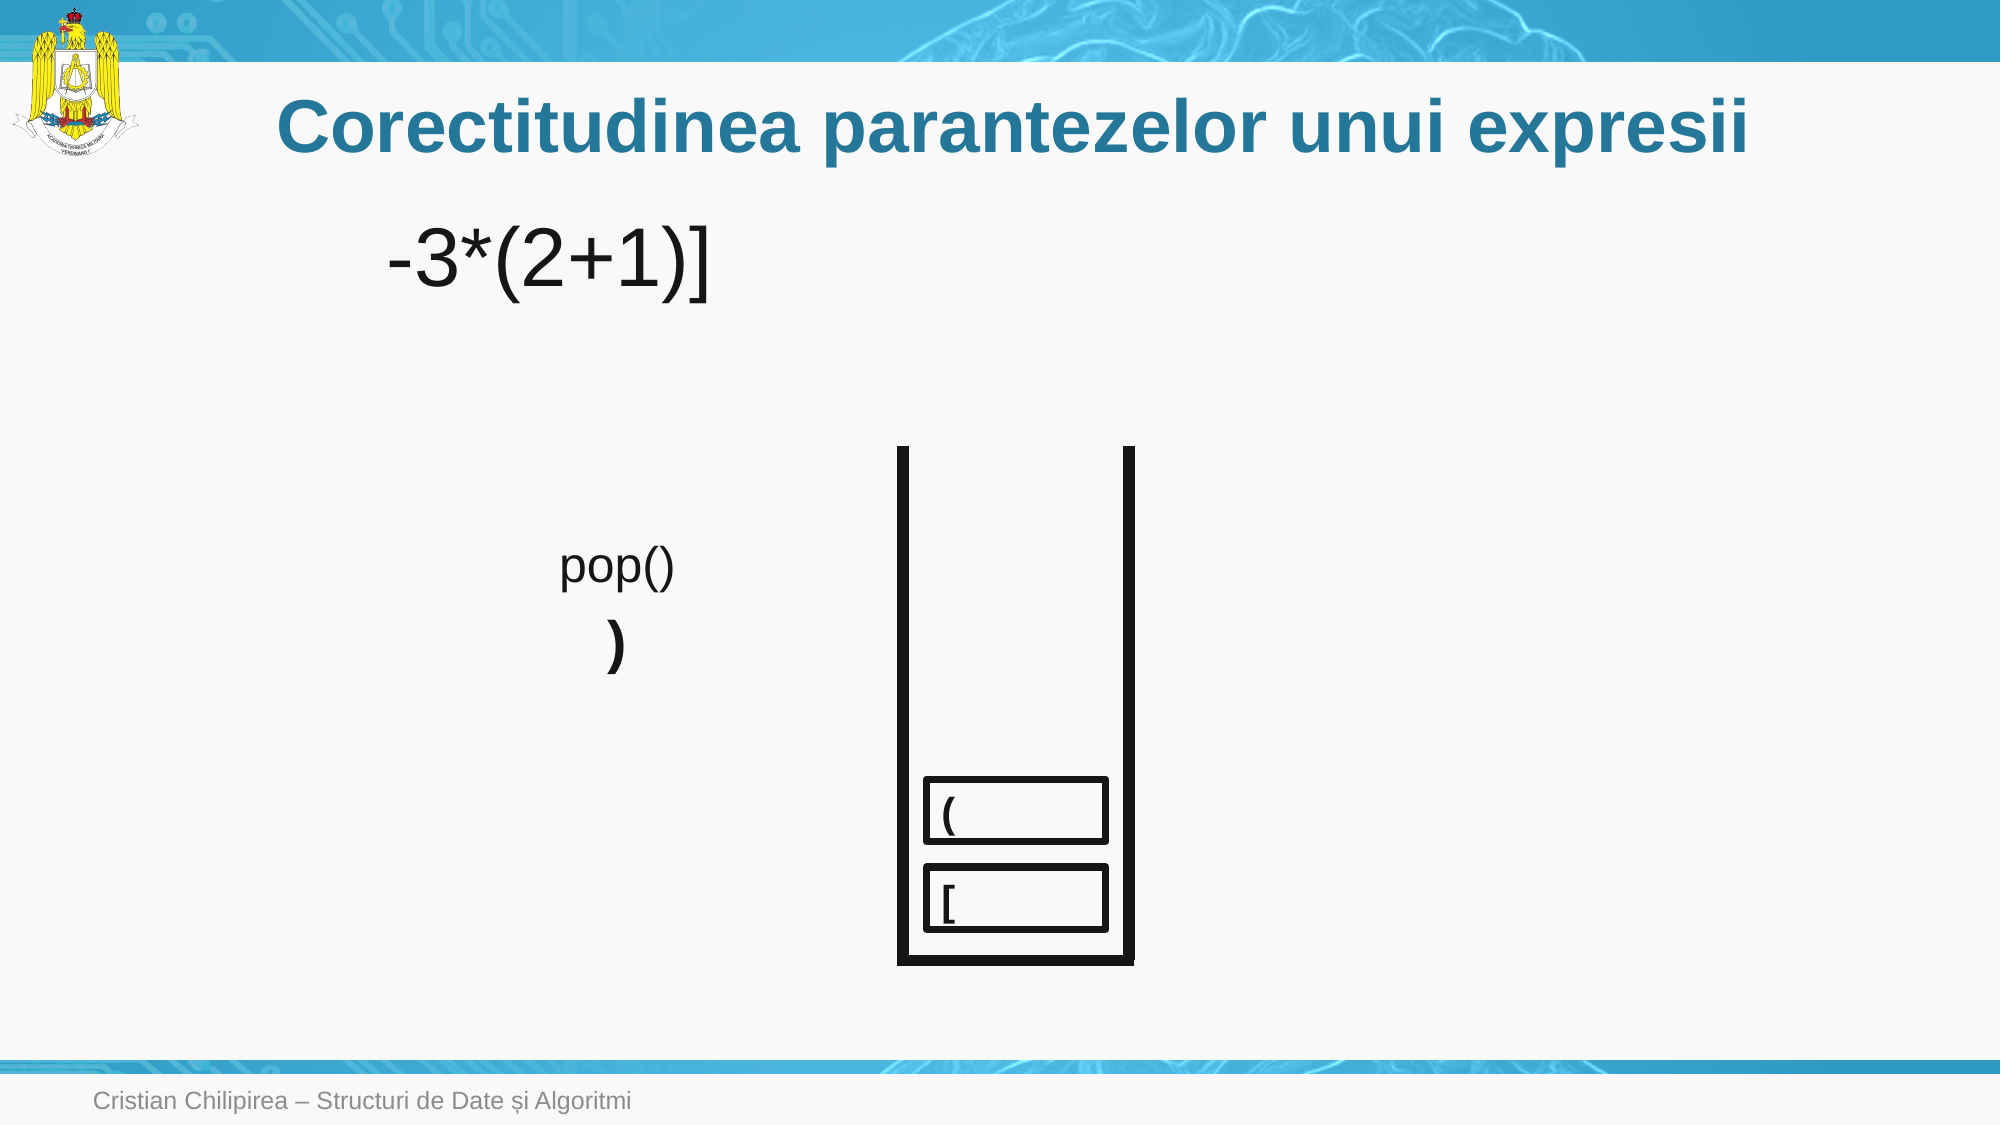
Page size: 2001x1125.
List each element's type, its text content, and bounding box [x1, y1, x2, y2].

title Corectitudinea parantezelor unui expresii [150, 76, 1876, 180]
text_box -3*(2+1)] [372, 195, 729, 311]
text_box pop() [544, 524, 691, 600]
picture [0, 0, 2000, 156]
text_box [ [926, 867, 1106, 930]
text_box ( [926, 779, 1106, 842]
picture [0, 1060, 2000, 1074]
text_box ) [592, 597, 643, 682]
footer Cristian Chilipirea – Structuri de Date și Algoritmi [77, 1073, 1338, 1125]
